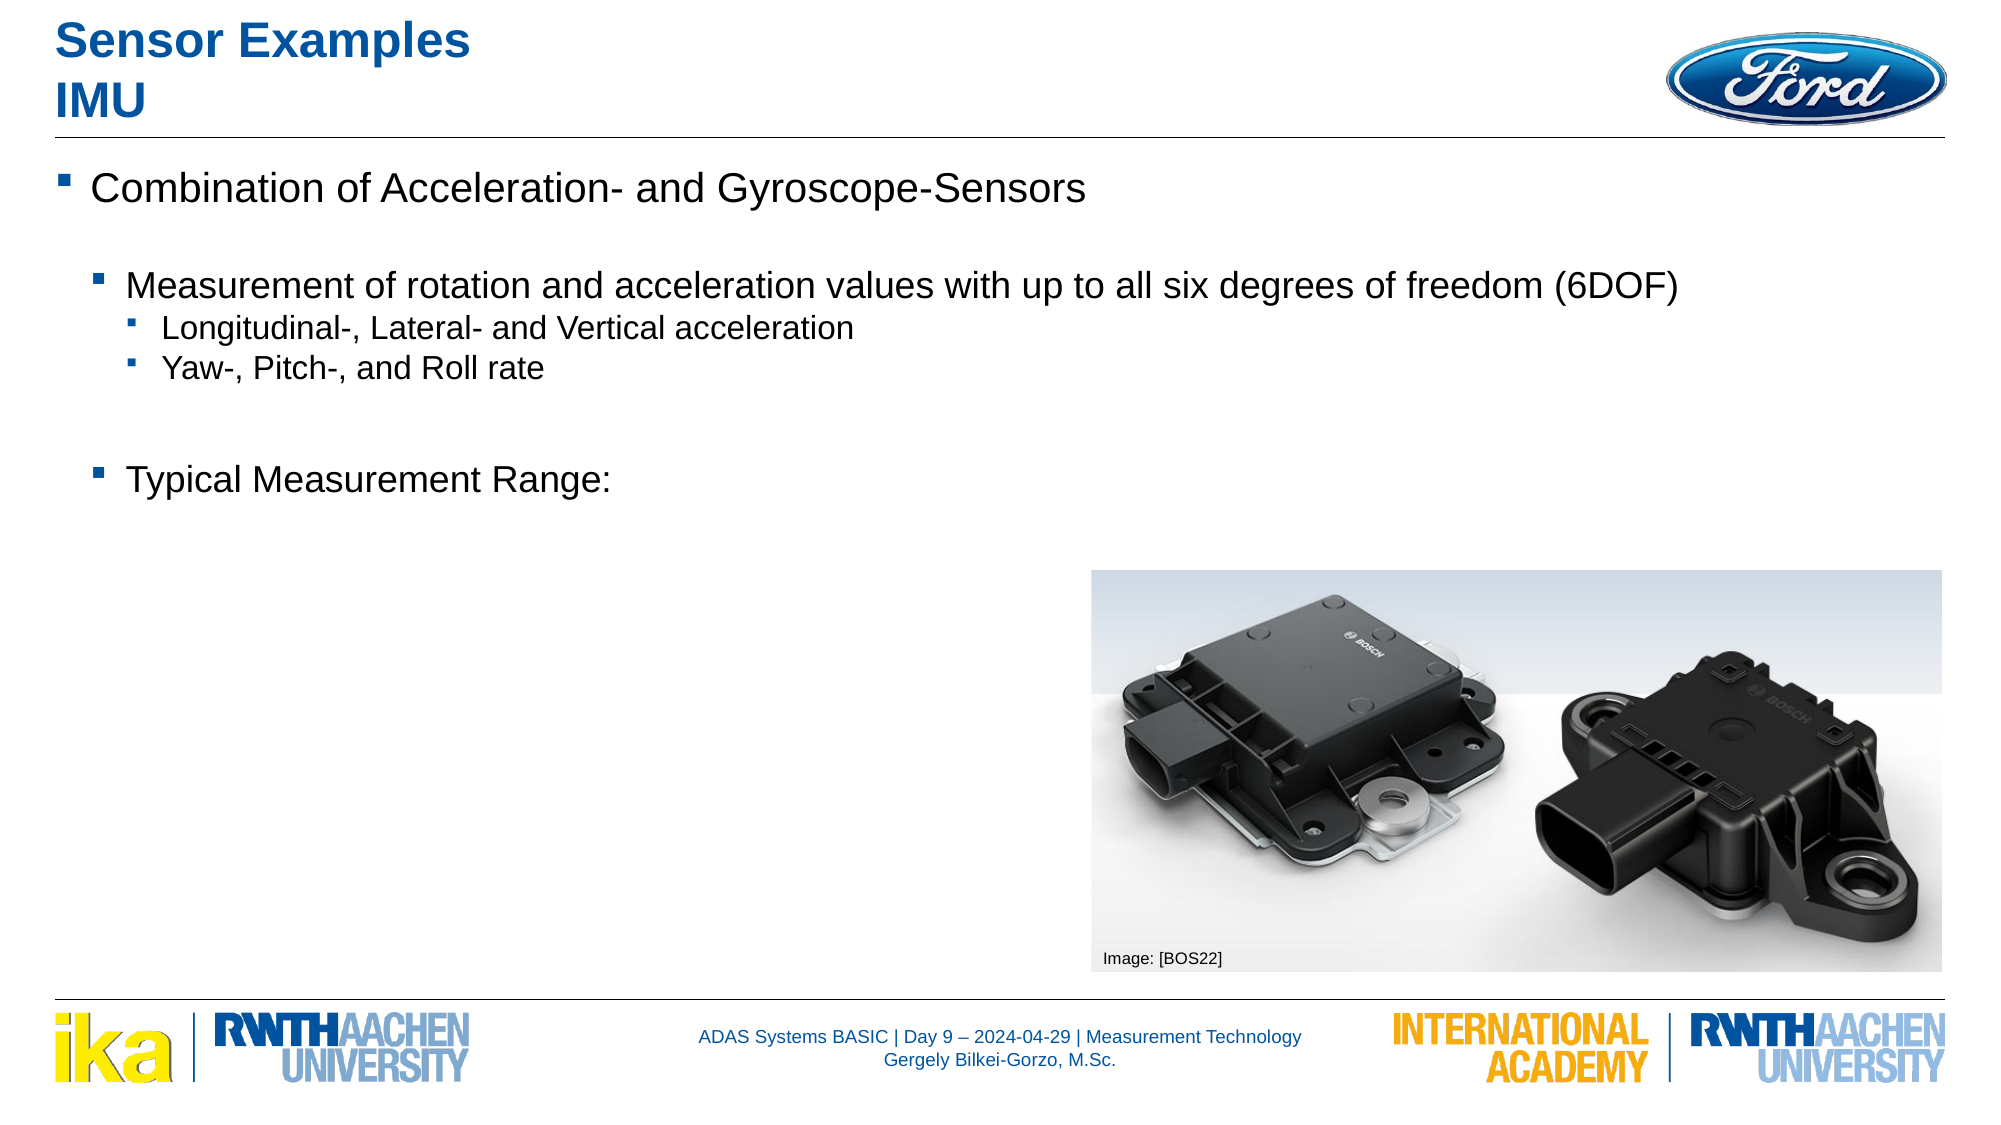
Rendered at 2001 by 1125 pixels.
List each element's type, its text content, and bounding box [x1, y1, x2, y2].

picture [1091, 570, 1942, 972]
picture [1394, 1012, 1945, 1083]
picture [55, 1012, 469, 1083]
list Sensor Examples IMU [55, 7, 1945, 129]
text_box Image: [BOS22] [1088, 940, 1238, 976]
